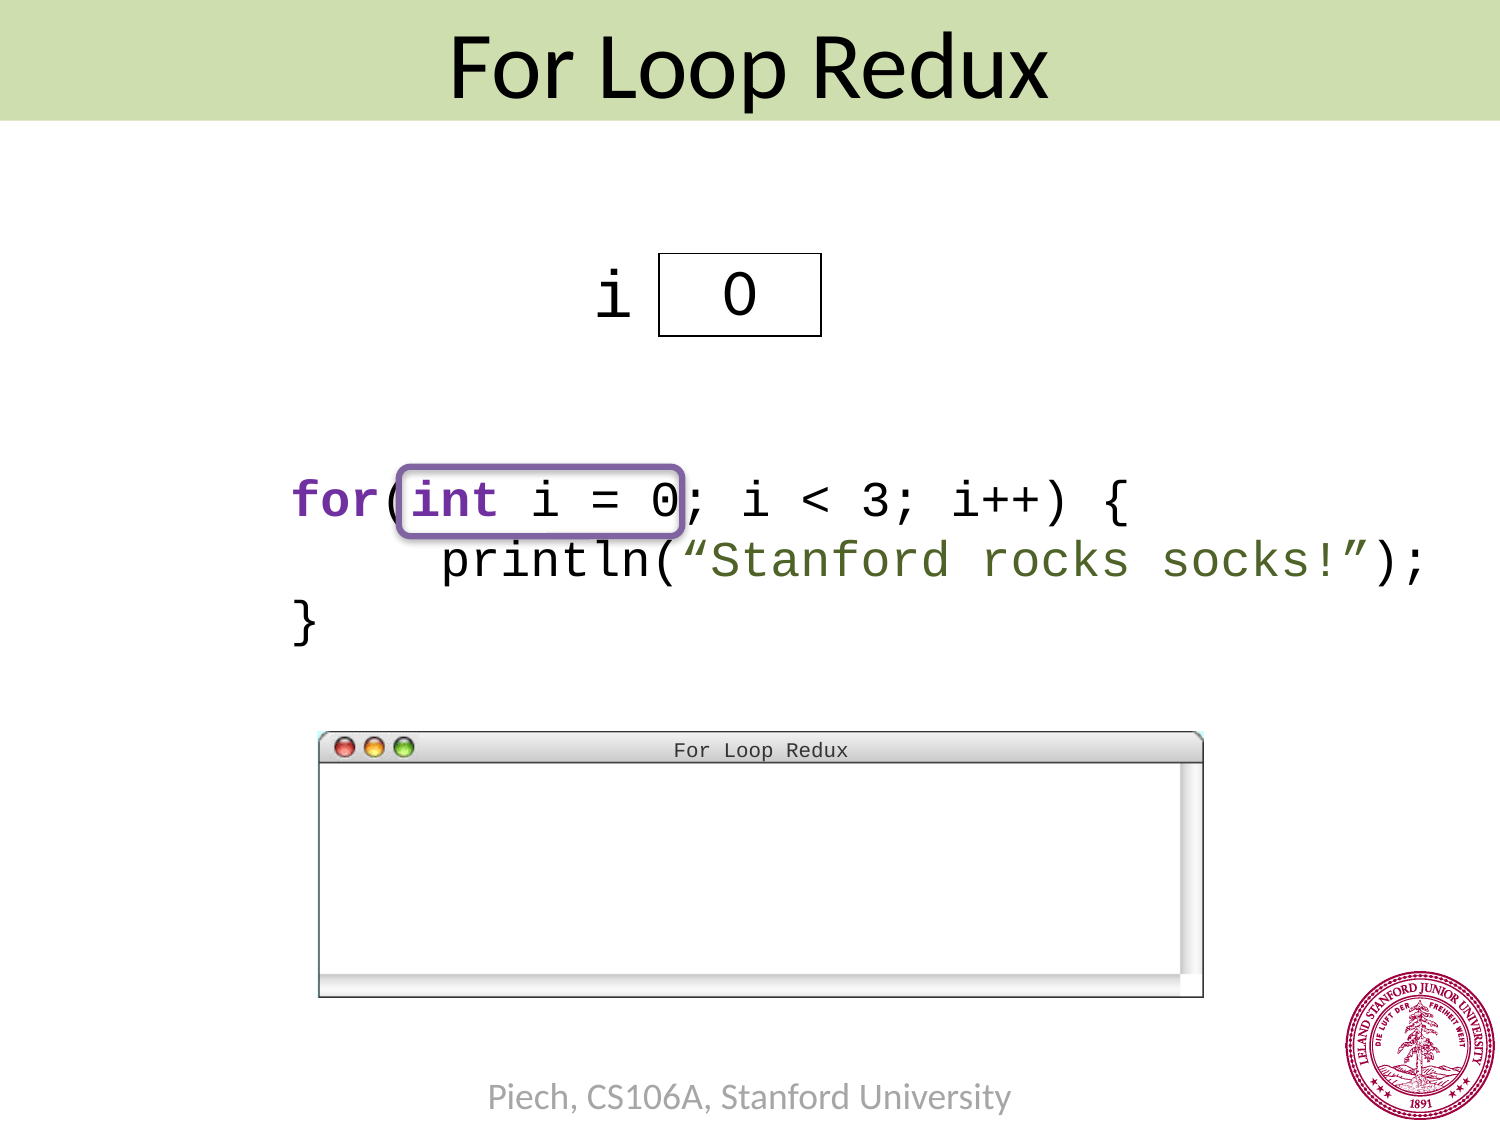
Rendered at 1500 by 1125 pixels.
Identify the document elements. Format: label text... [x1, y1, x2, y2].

text_box For Loop Redux [0, 0, 1500, 121]
picture [1345, 971, 1495, 1120]
text_box i [578, 243, 649, 338]
text_box [398, 465, 684, 537]
text_box 0 [658, 253, 822, 337]
text_box for(int i = 0; i < 3; i++) { println(“Stanford rocks socks!”); } [125, 398, 1446, 714]
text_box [317, 728, 1205, 998]
